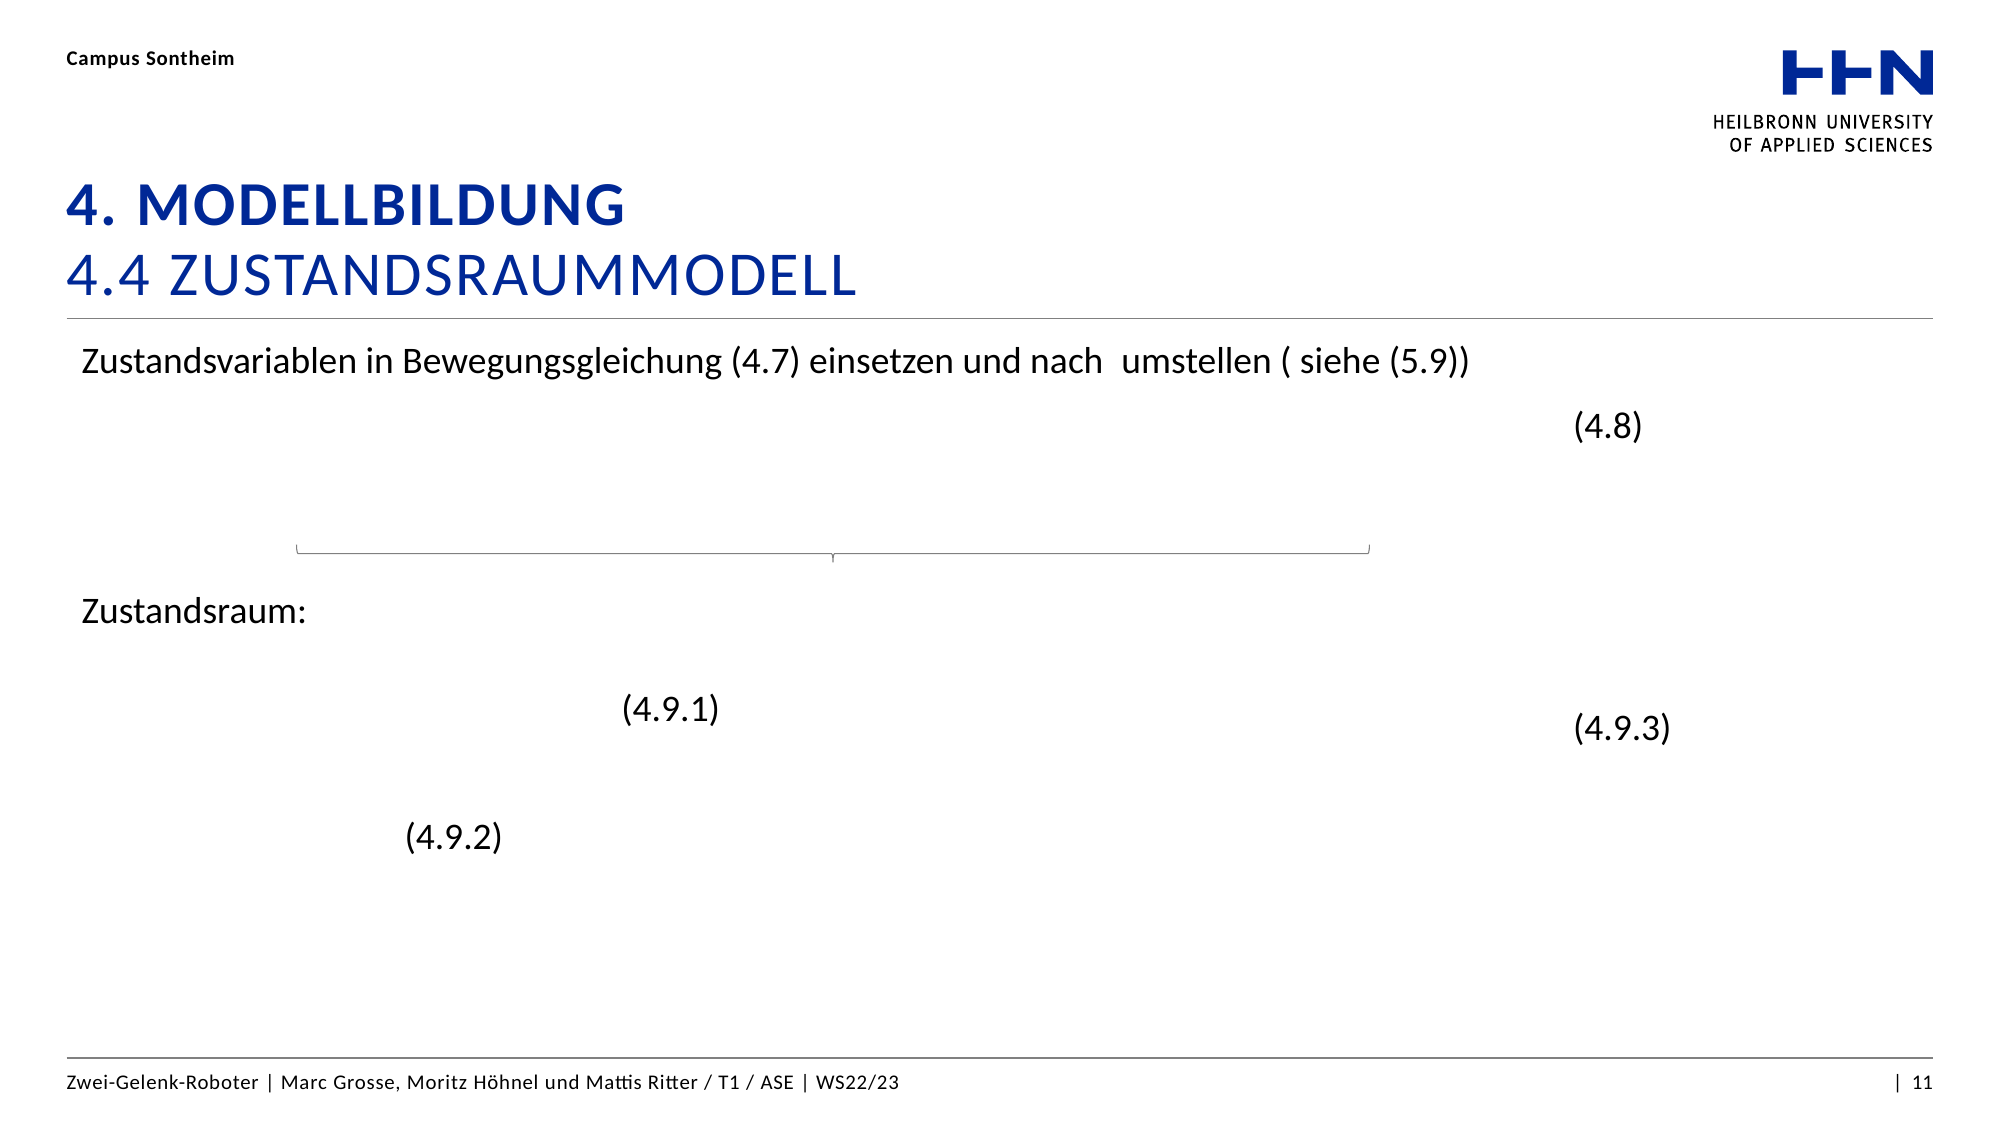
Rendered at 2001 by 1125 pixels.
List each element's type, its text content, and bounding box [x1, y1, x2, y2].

title 4. Modellbildung 4.4 Zustandsraummodell [66, 169, 1933, 311]
slide_number Campus Sontheim [66, 45, 1277, 81]
text_box [295, 544, 1370, 563]
footer Zwei-Gelenk-Roboter | Marc Grosse, Moritz Höhnel und Mattis Ritter / T1 / ASE | WS22/23 [66, 1068, 1277, 1105]
slide_number | 11 [1621, 1068, 1933, 1105]
